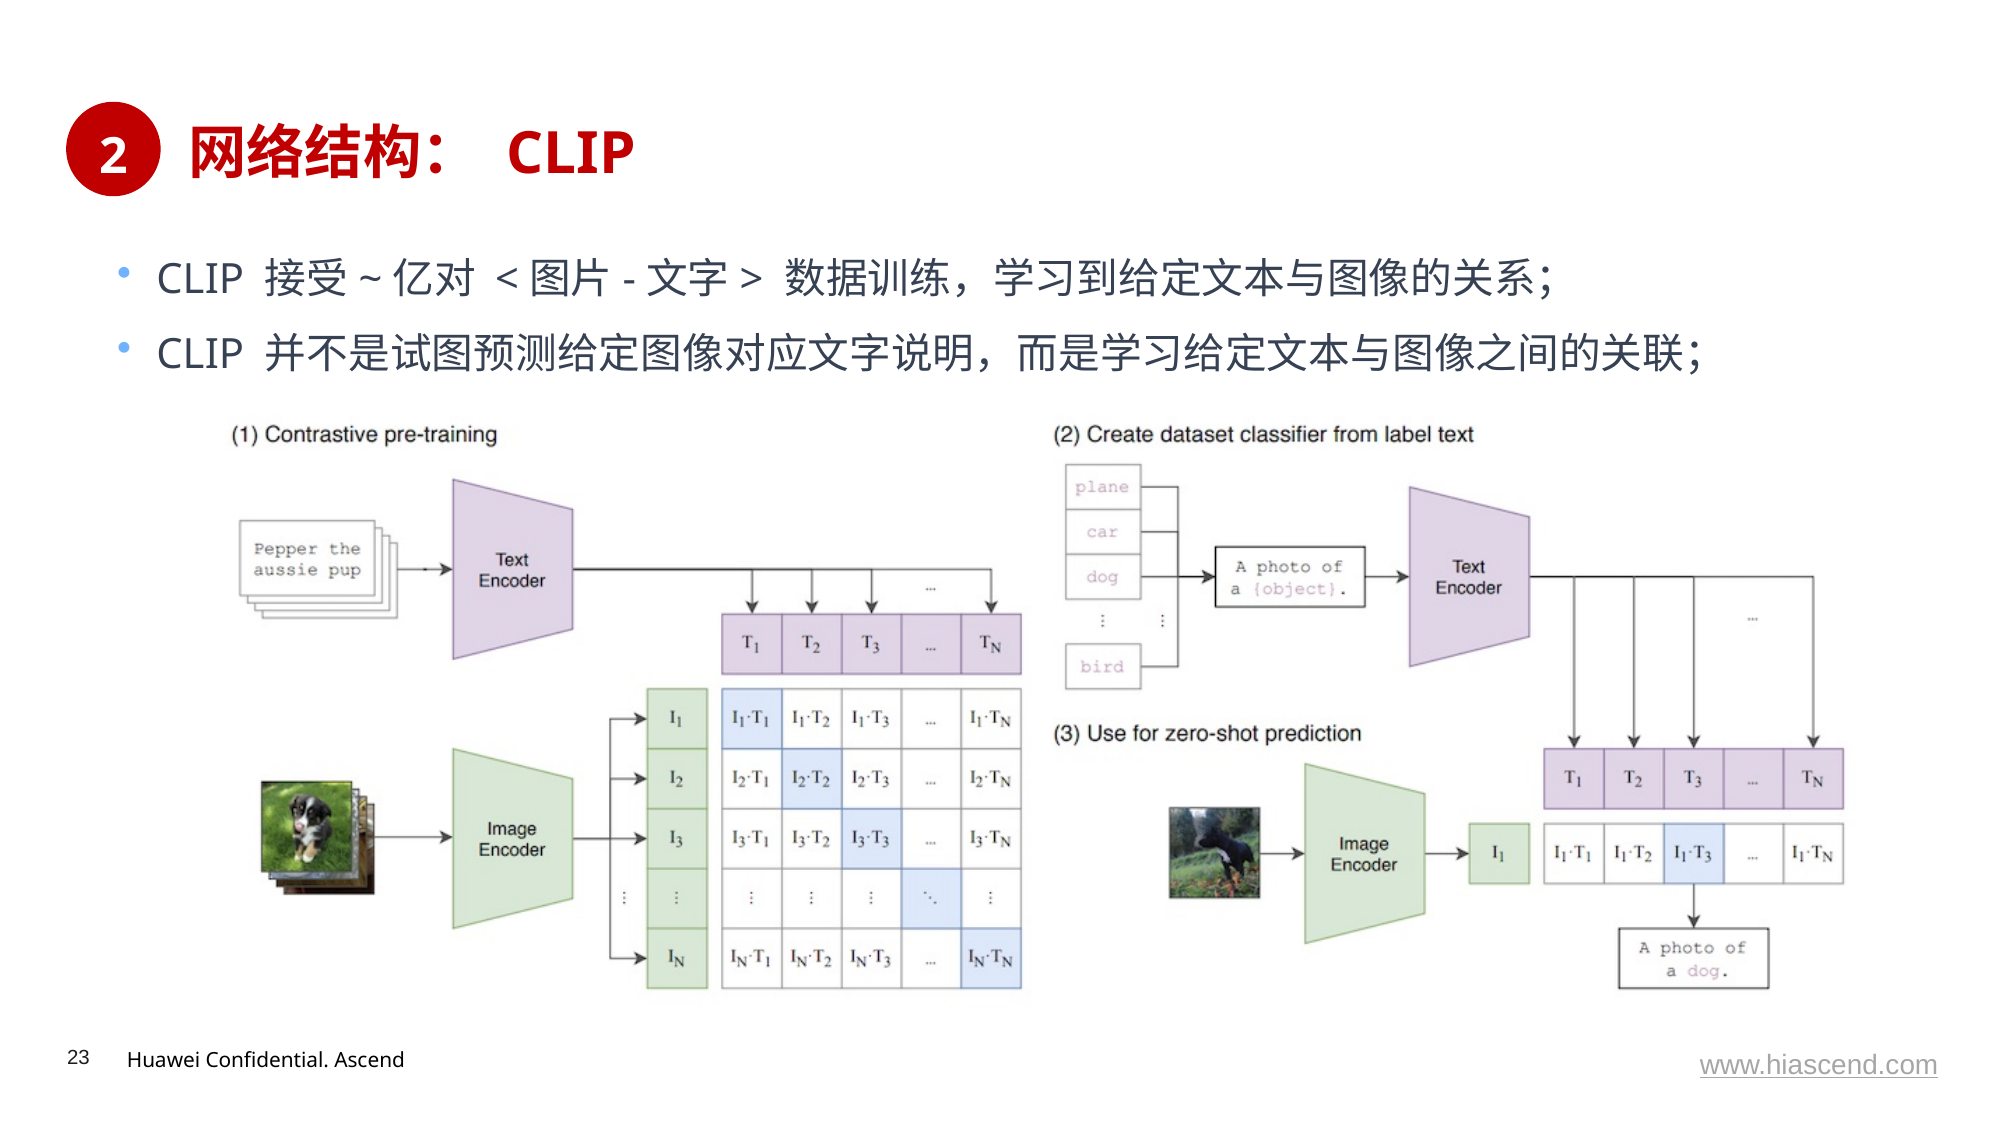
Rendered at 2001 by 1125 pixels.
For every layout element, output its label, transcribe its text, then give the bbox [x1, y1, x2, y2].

title 网络结构： CLIP [173, 101, 1901, 199]
picture [204, 404, 1882, 1024]
list CLIP 接受~亿对 <图片-文字> 数据训练，学习到给定文本与图像的关系； CLIP 并不是试图预测给定图像对应文字说明，而是学习给定文本与图像之间的关联； [102, 219, 1901, 1024]
text_box 2 [66, 101, 161, 197]
